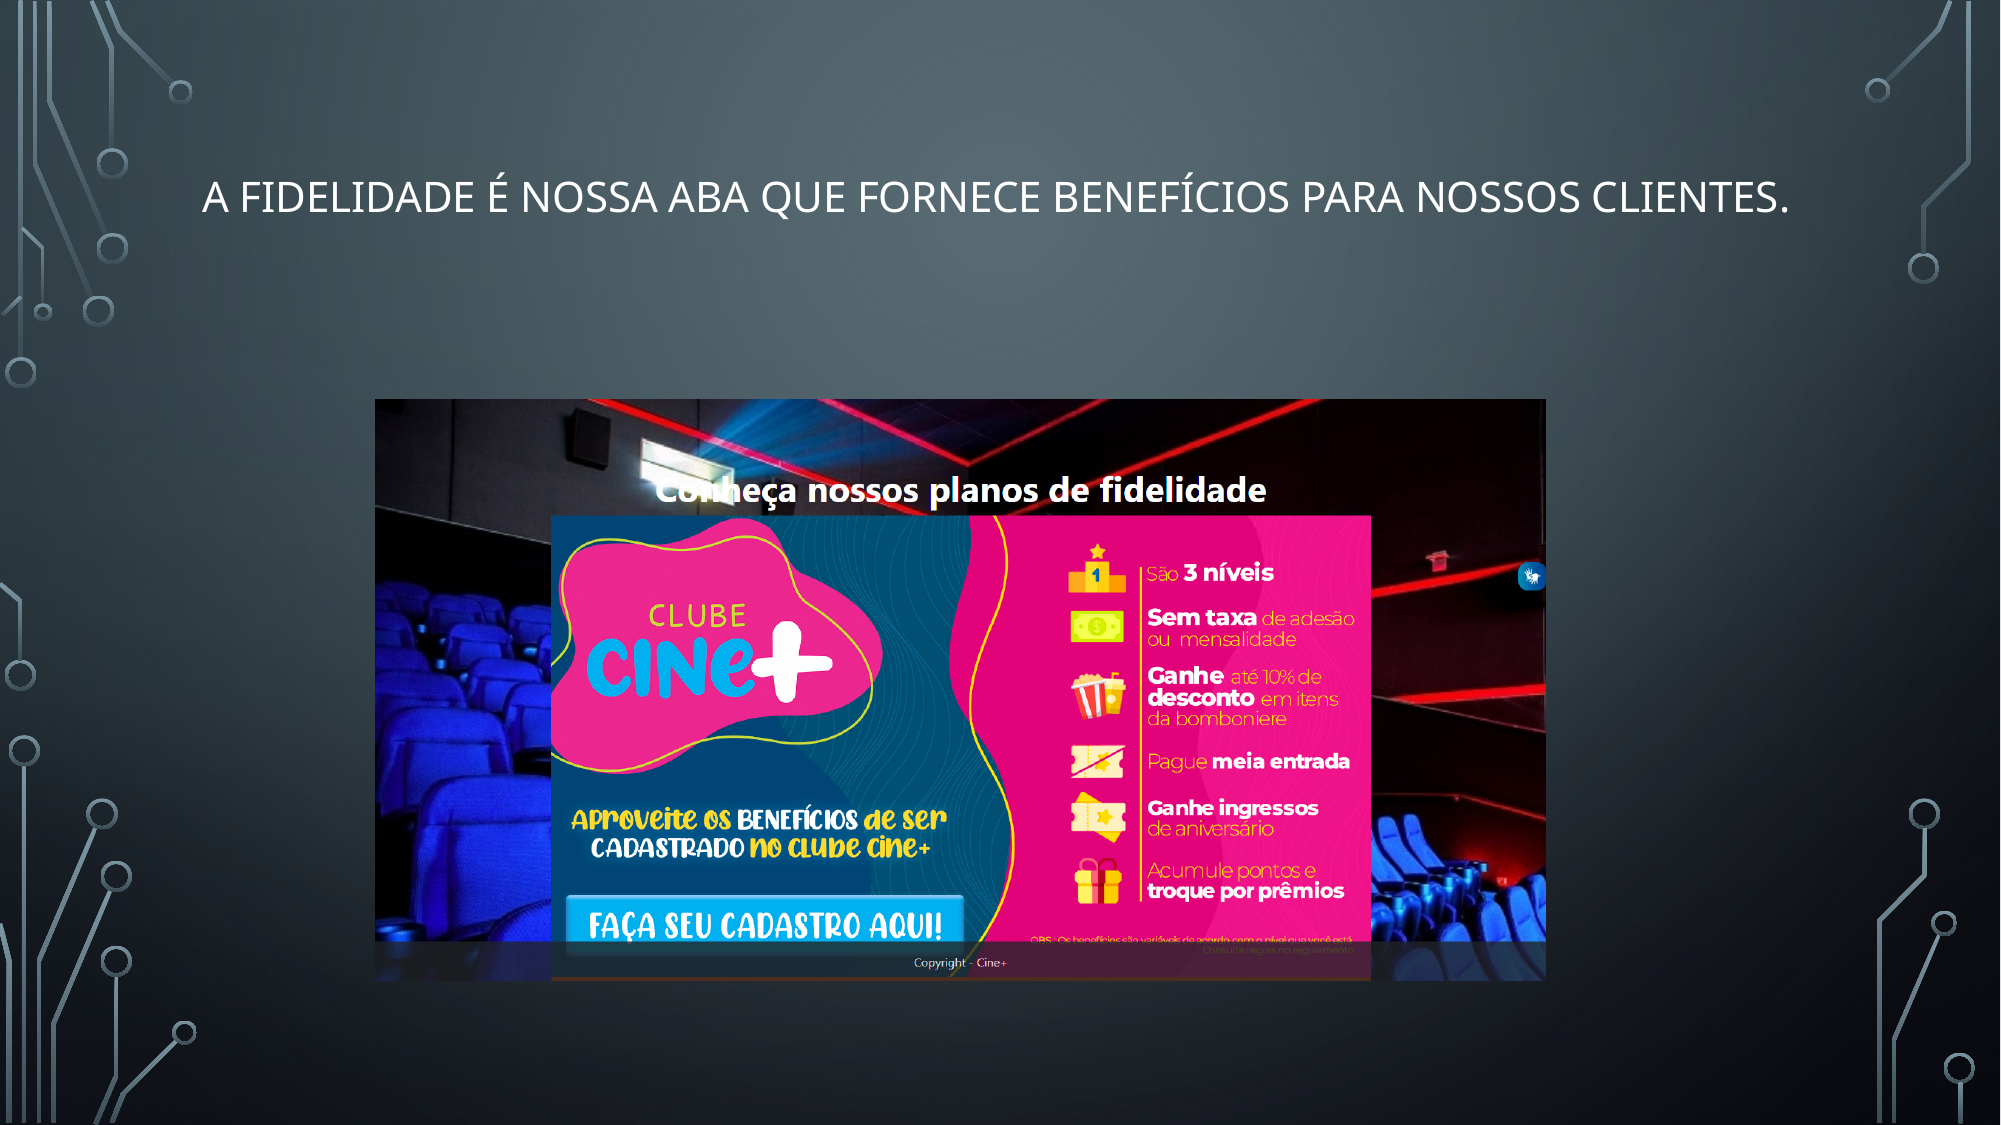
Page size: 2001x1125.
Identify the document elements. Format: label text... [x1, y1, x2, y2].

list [374, 399, 1546, 982]
title A fidelidade é nossa aba que fornece benefícios para nossos clientes. [187, 160, 1813, 349]
